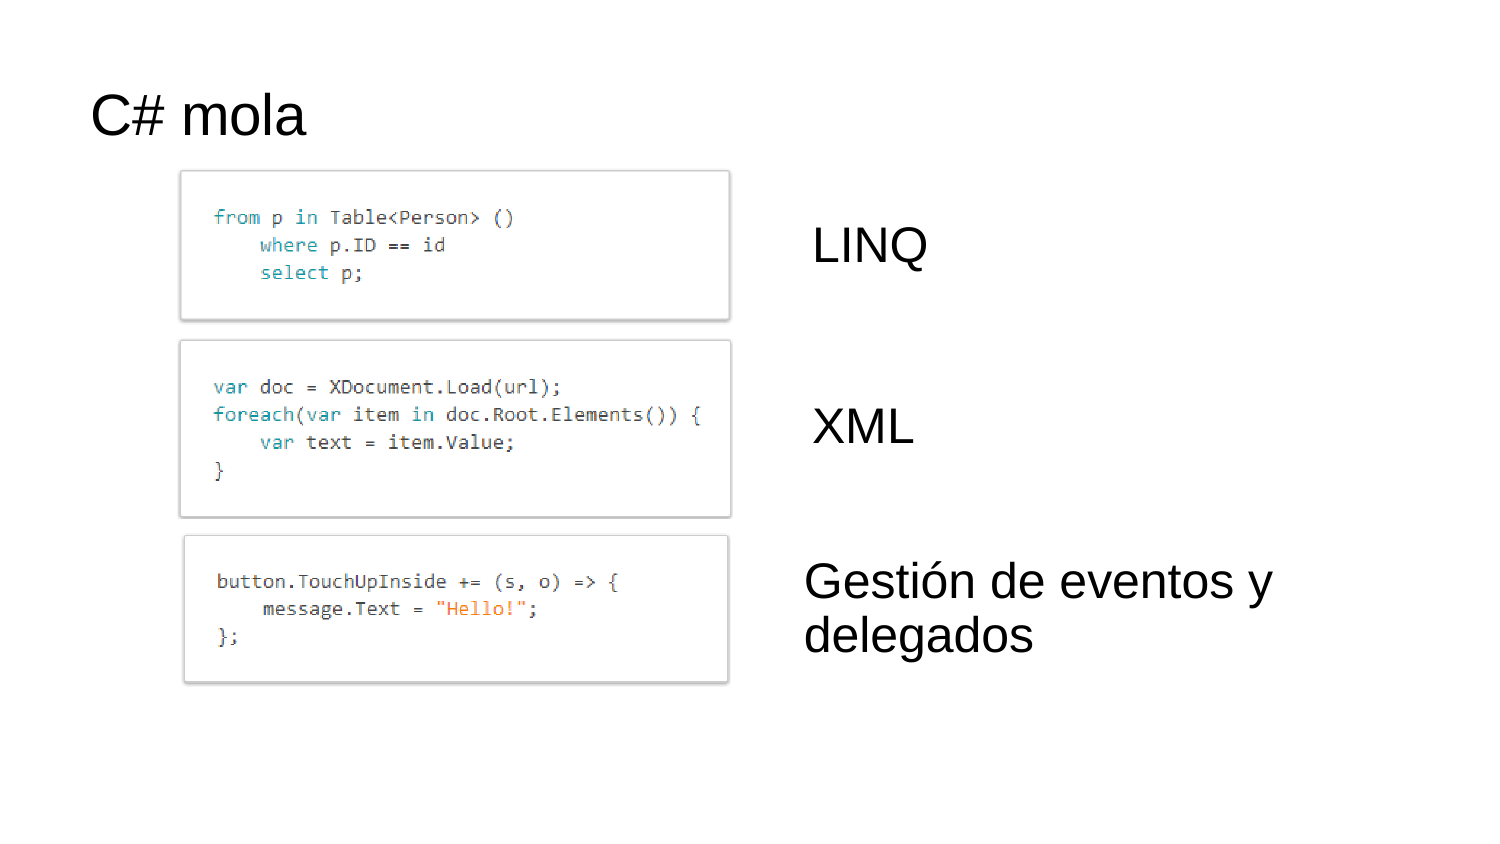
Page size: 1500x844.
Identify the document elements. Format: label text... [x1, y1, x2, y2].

picture [177, 337, 733, 520]
picture [176, 165, 735, 327]
text_box XML [789, 382, 1468, 473]
picture [177, 529, 736, 691]
text_box Gestión de eventos y delegados [781, 537, 1459, 682]
text_box LINQ [789, 200, 1337, 291]
title C# mola [75, 21, 1425, 162]
